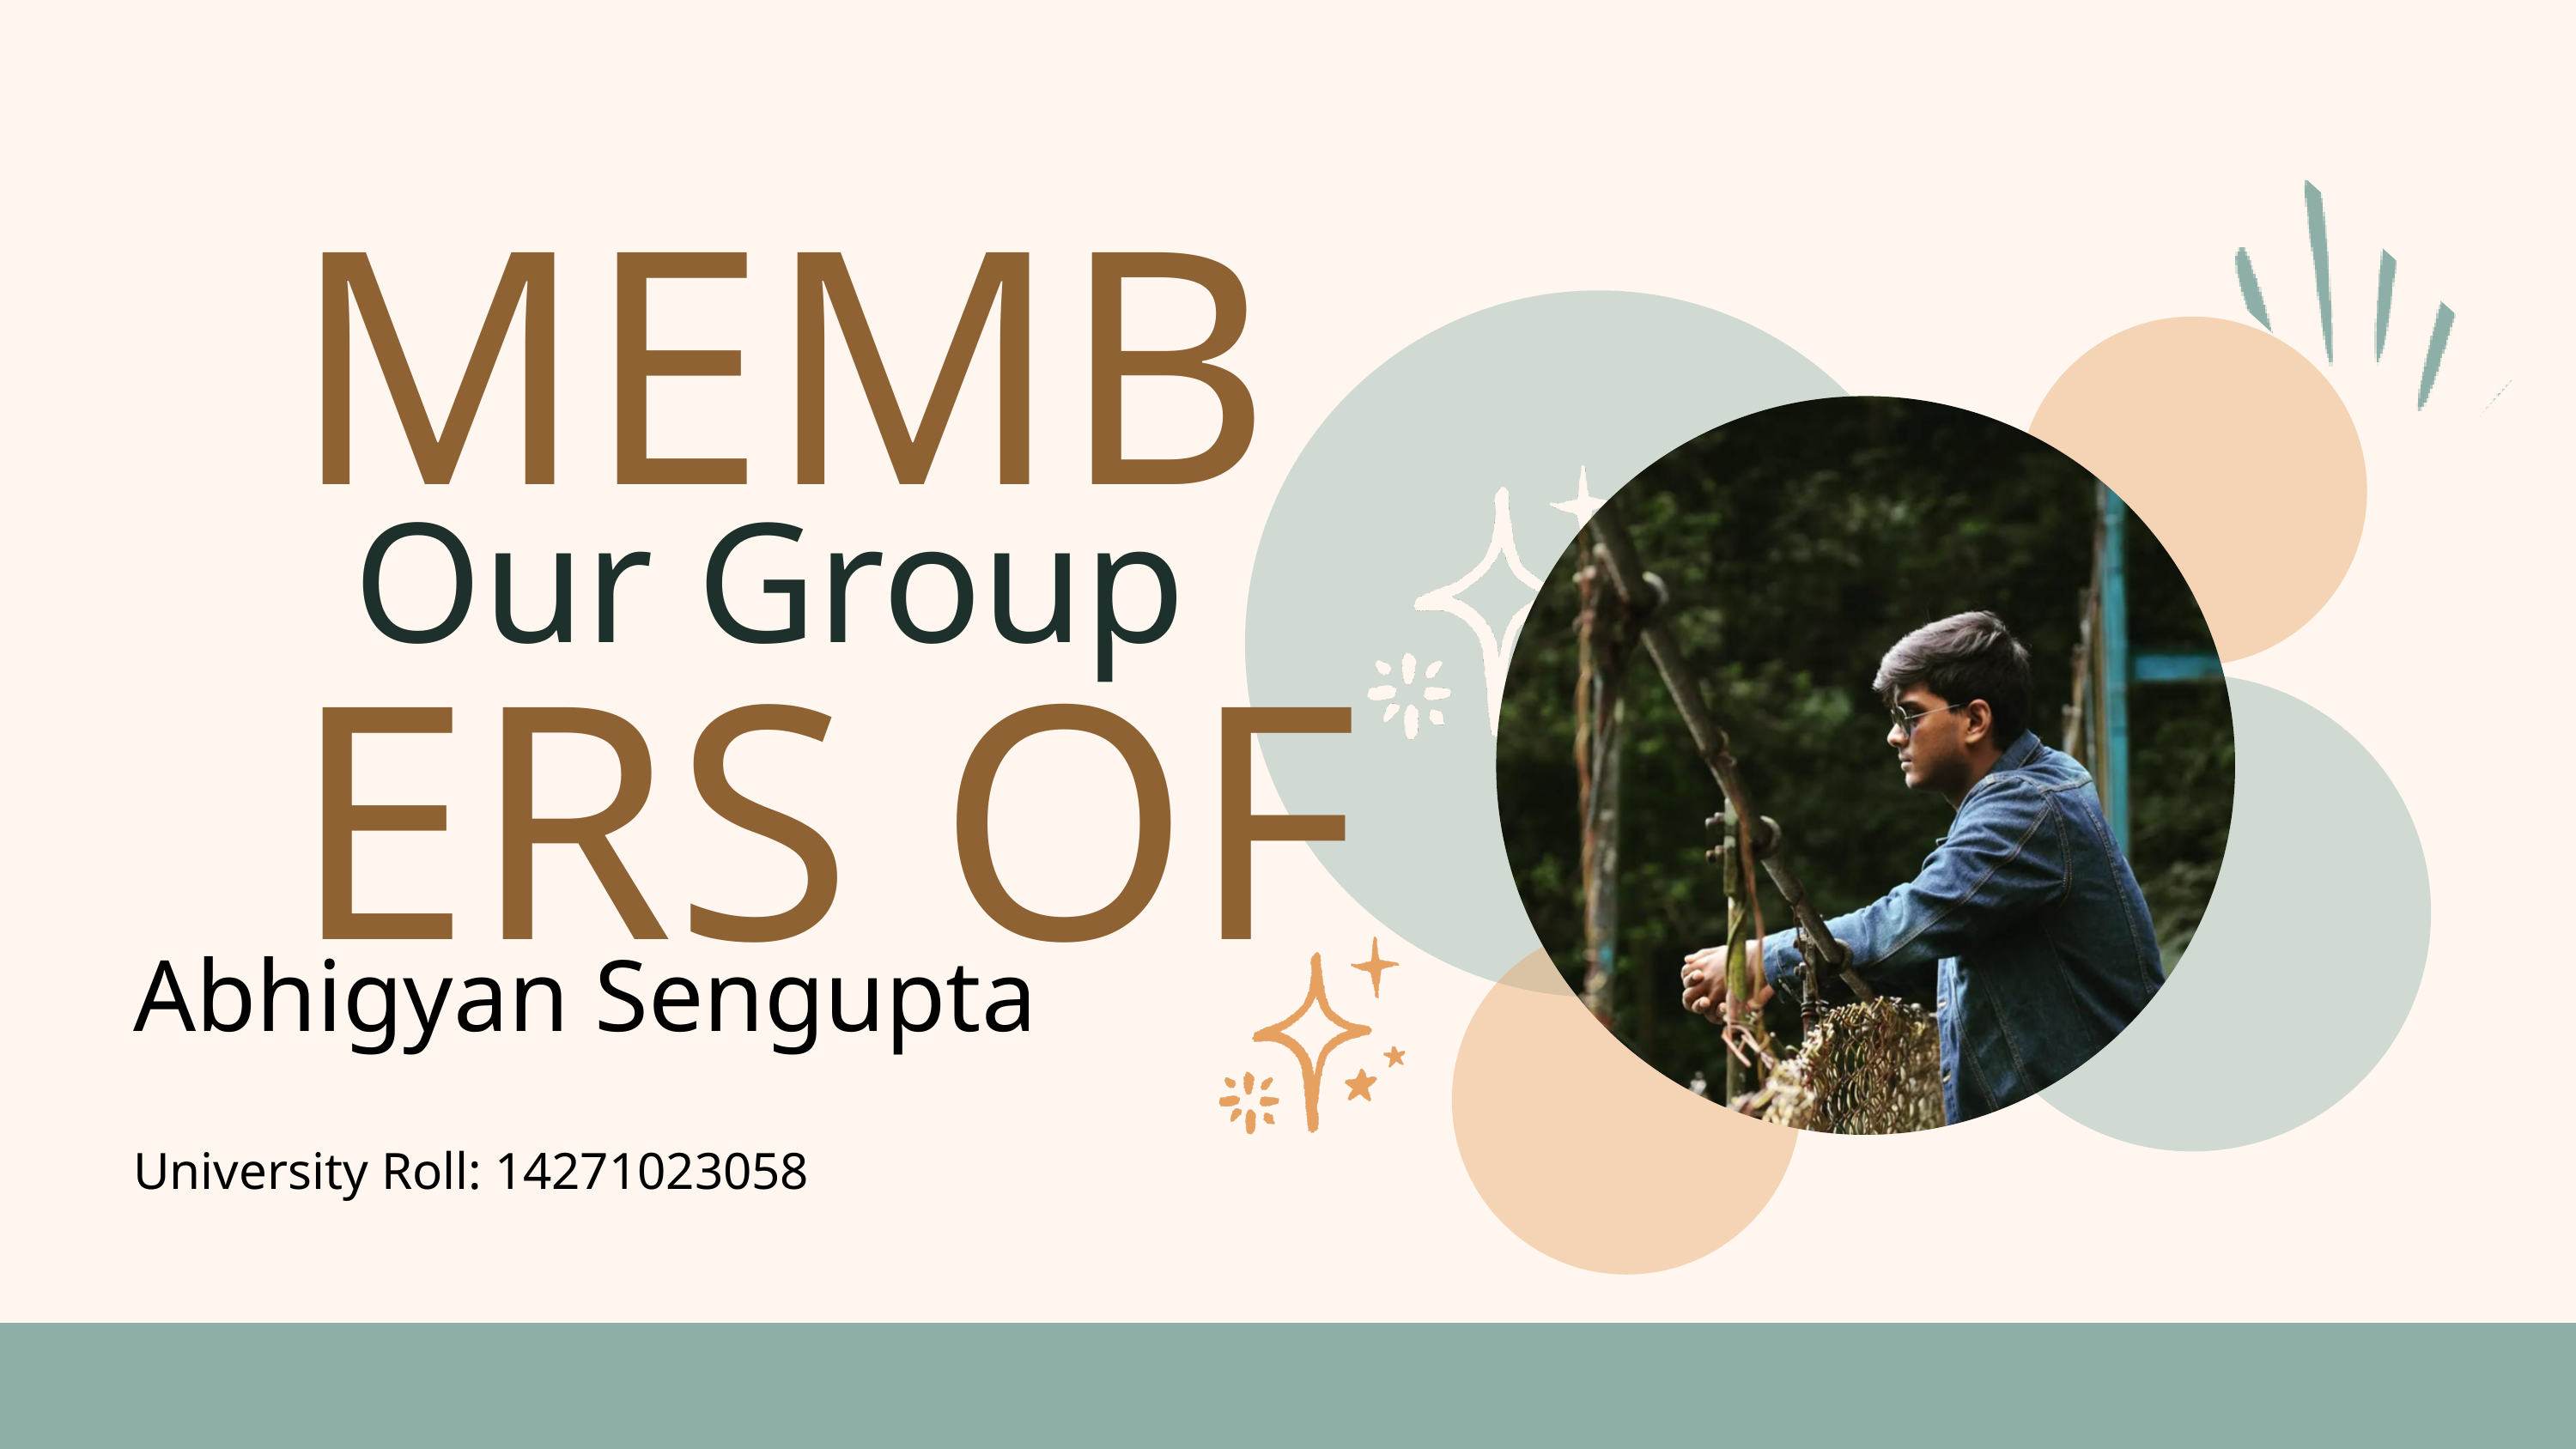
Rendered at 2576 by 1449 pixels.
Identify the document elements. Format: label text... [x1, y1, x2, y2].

text_box [2192, 159, 2520, 474]
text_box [1953, 674, 2432, 1152]
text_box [1451, 925, 1801, 1275]
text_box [0, 1323, 2576, 1449]
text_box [1496, 396, 2236, 1136]
text_box Abhigyan Sengupta University Roll: 14271023058 [133, 952, 1173, 1200]
text_box MEMBERS OF [291, 94, 1452, 1005]
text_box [1244, 290, 1953, 997]
text_box Our Group [353, 444, 1223, 676]
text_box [2017, 316, 2367, 666]
text_box [1218, 936, 1406, 1136]
